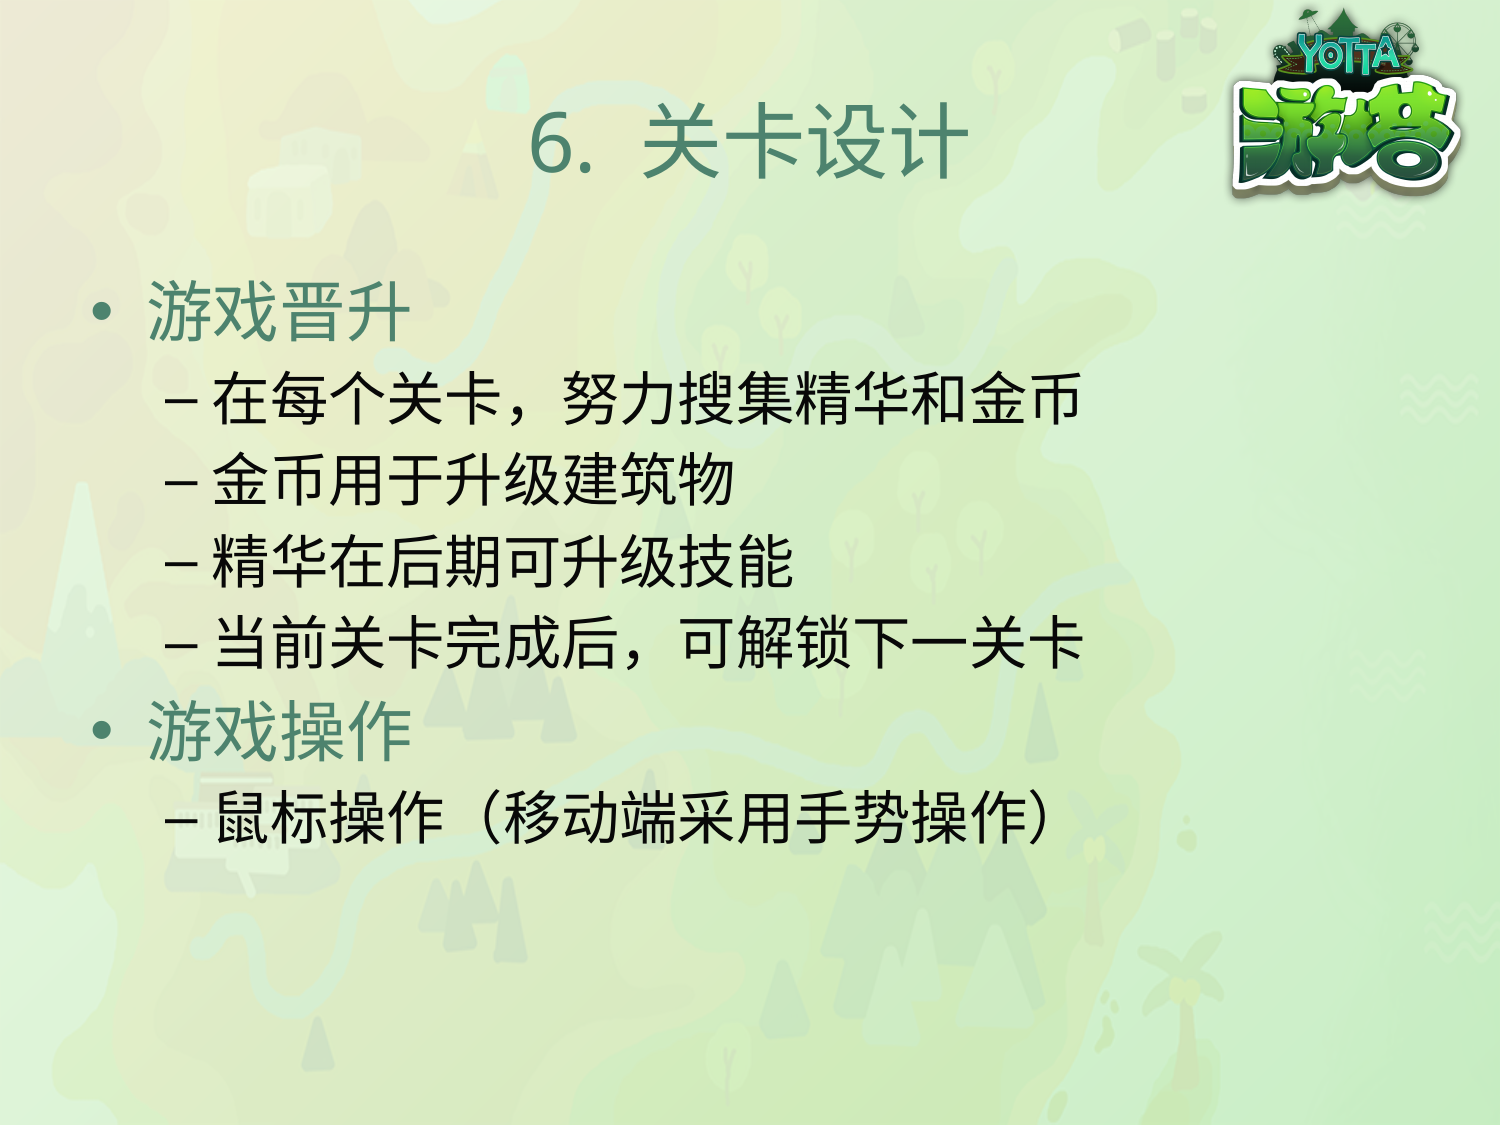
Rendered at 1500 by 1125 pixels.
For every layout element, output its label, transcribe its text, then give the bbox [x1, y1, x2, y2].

title 6. 关卡设计 [75, 45, 1425, 233]
list 游戏晋升 在每个关卡，努力搜集精华和金币 金币用于升级建筑物 精华在后期可升级技能 当前关卡完成后，可解锁下一关卡 游戏操作 鼠标操作（移动端采用手势操作） [75, 262, 1425, 1005]
picture [1222, 0, 1471, 209]
